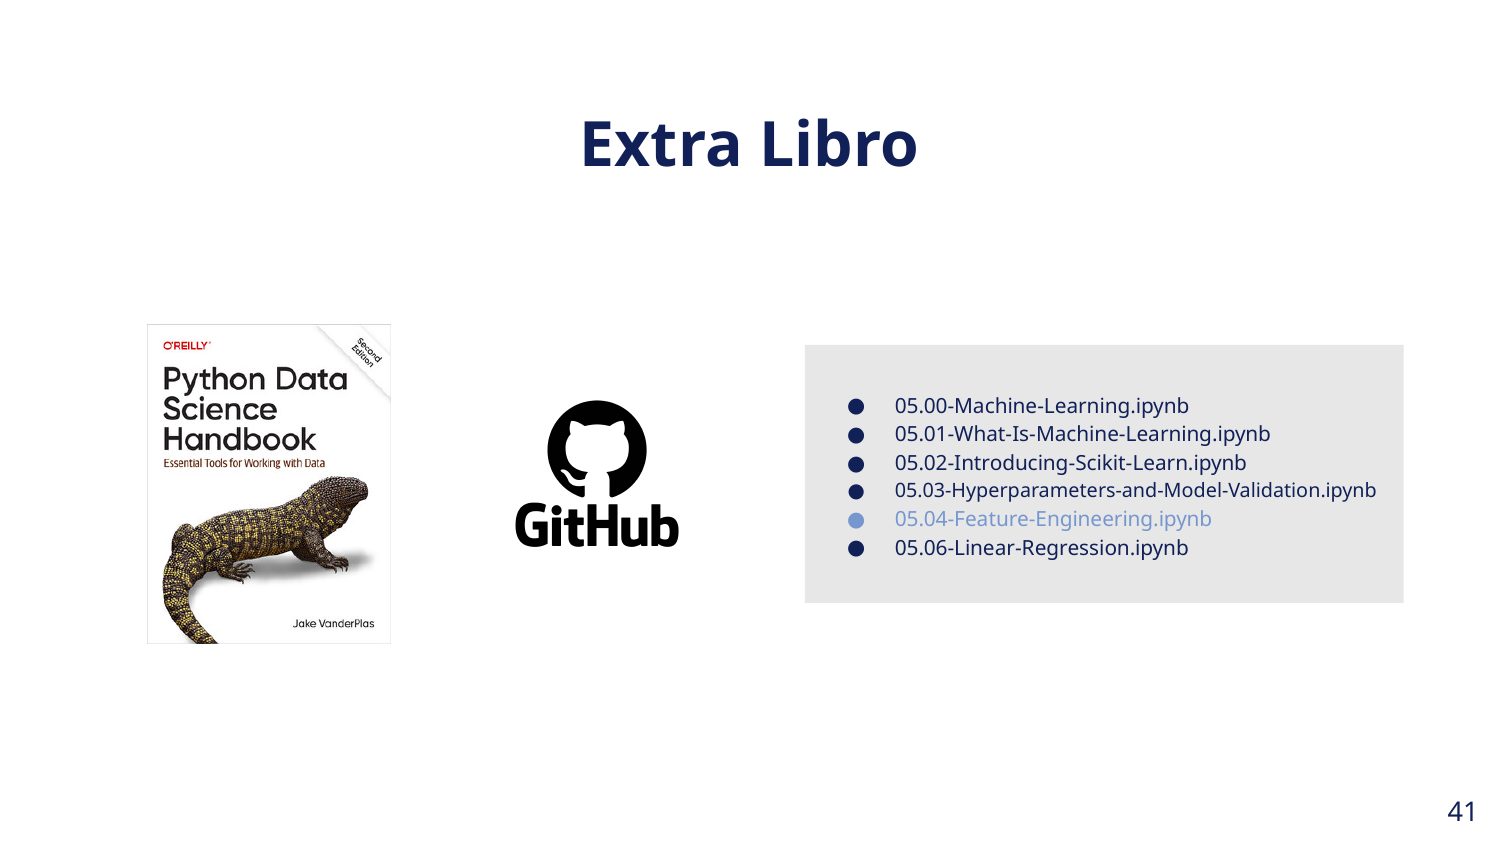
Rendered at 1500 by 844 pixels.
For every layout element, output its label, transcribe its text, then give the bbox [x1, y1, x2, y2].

picture [508, 398, 687, 550]
text_box 05.00-Machine-Learning.ipynb 05.01-What-Is-Machine-Learning.ipynb 05.02-Introducing-Scikit-Learn.ipynb 05.03-Hyperparameters-and-Model-Validation.ipynb 05.04-Feature-Engineering.ipynb 05.06-Linear-Regression.ipynb [804, 344, 1404, 603]
slide_number ‹#› [1403, 779, 1494, 844]
title Extra Libro [117, 88, 1382, 183]
picture [147, 324, 391, 645]
